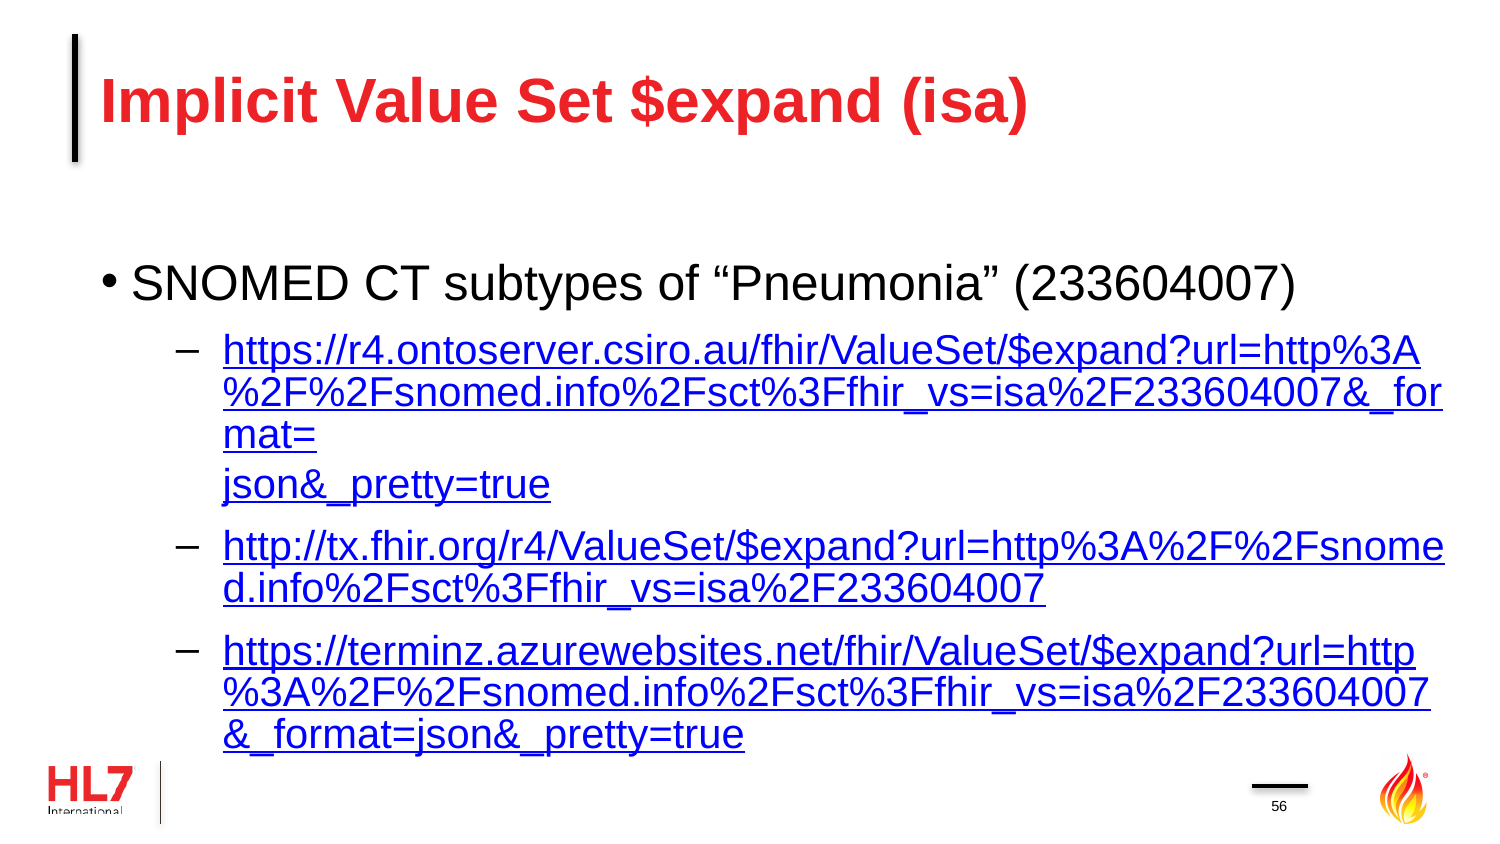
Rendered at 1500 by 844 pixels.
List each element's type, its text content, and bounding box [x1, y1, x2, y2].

list SNOMED CT subtypes of “Pneumonia” (233604007) https://r4.ontoserver.csiro.au/fhir/ValueSet/$expand?url=http%3A%2F%2Fsnomed.info%2Fsct%3Ffhir_vs=isa%2F233604007&_format=json&_pretty=true http://tx.fhir.org/r4/ValueSet/$expand?url=http%3A%2F%2Fsnomed.info%2Fsct%3Ffhir_vs=isa%2F233604007 https://terminz.azurewebsites.net/fhir/ValueSet/$expand?url=http%3A%2F%2Fsnomed.info%2Fsct%3Ffhir_vs=isa%2F233604007&_format=json&_pretty=true [100, 250, 1451, 731]
slide_number 56 [1257, 788, 1302, 815]
title Implicit Value Set $expand (isa) [100, 33, 1451, 163]
picture [1380, 753, 1428, 824]
